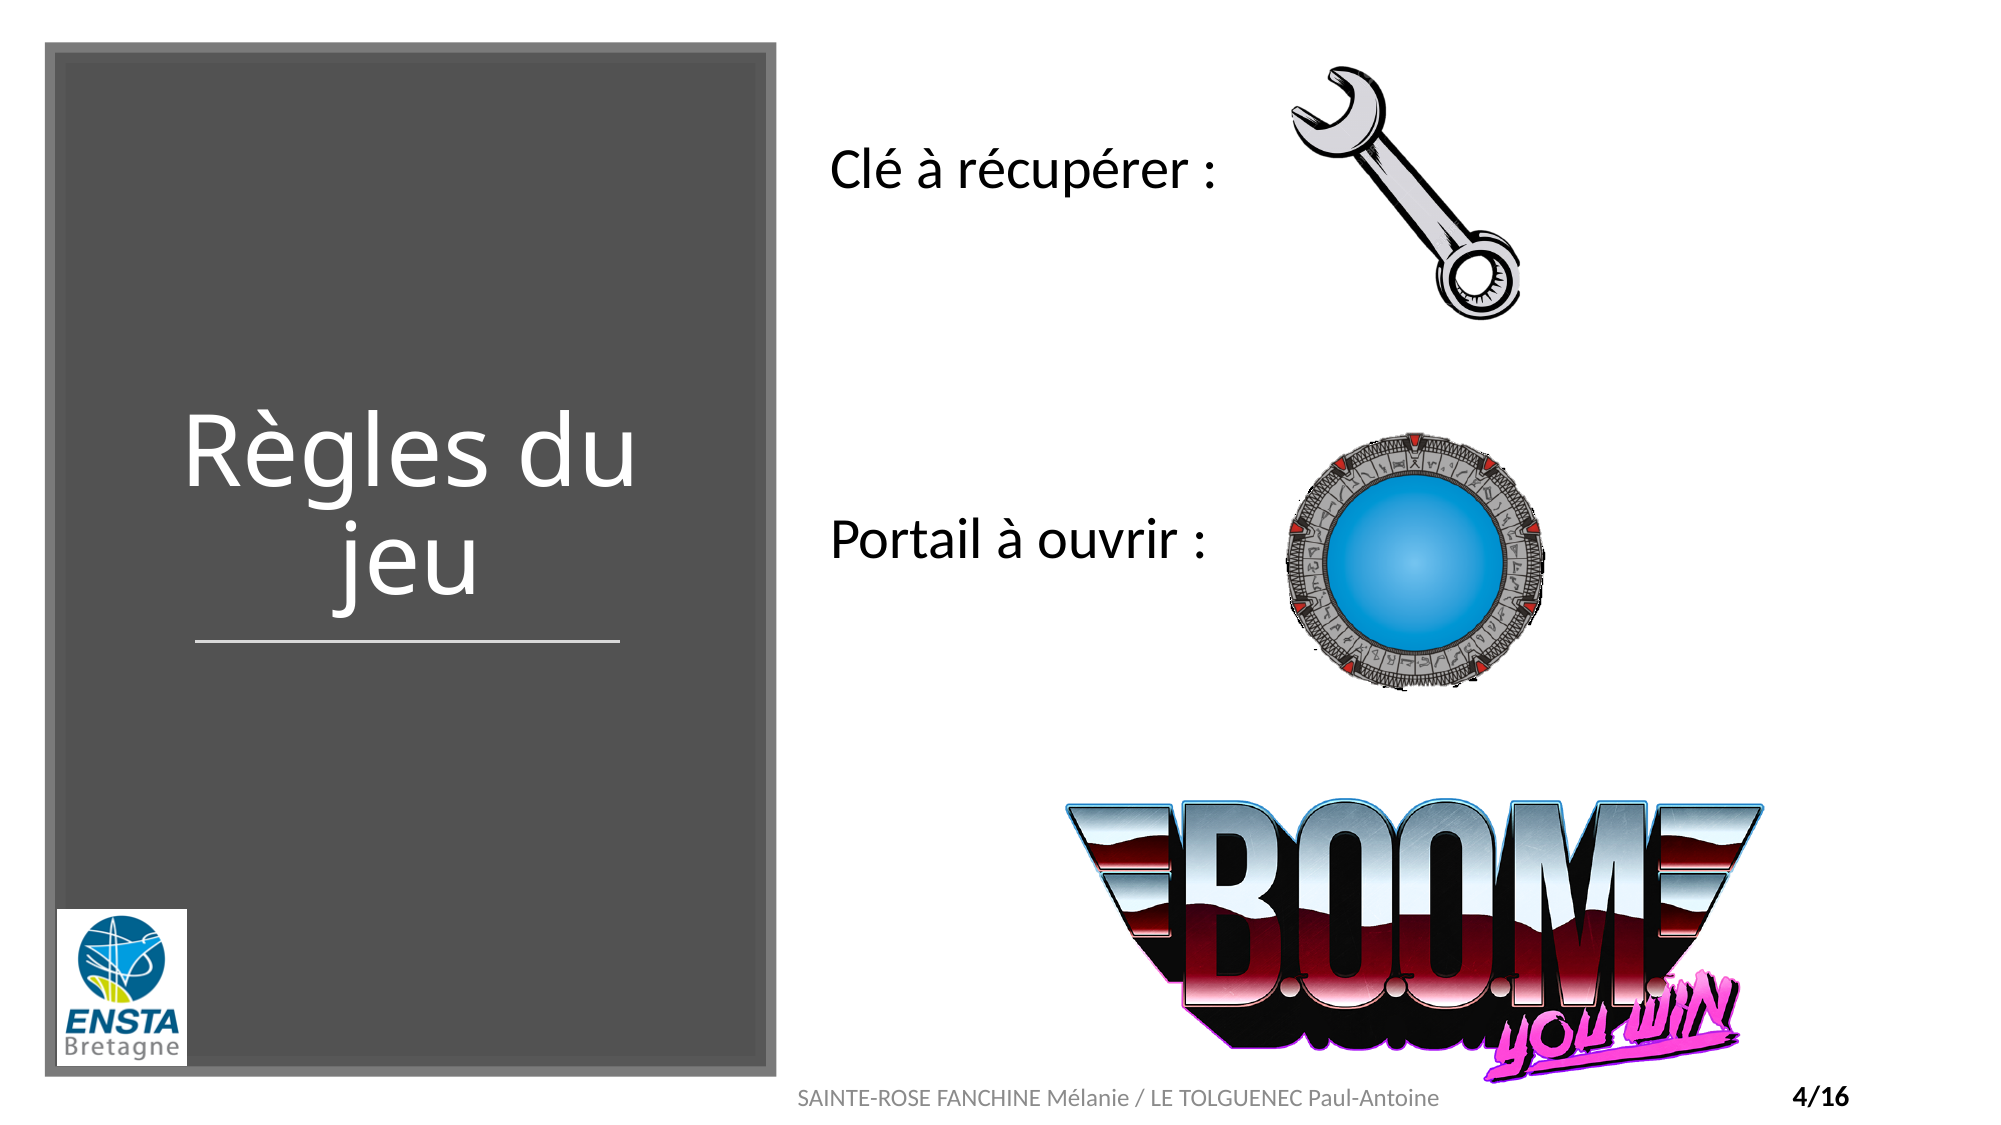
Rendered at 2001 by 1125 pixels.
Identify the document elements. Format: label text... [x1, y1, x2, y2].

text_box Clé à récupérer : Portail à ouvrir : [815, 52, 1890, 648]
picture [1281, 429, 1548, 696]
footer SAINTE-ROSE FANCHINE Mélanie / LE TOLGUENEC Paul-Antoine [781, 1066, 1414, 1125]
picture [57, 909, 187, 1066]
title Règles du jeu [110, 149, 711, 624]
text_box [54, 52, 767, 1067]
picture [1059, 749, 1770, 1105]
picture [1266, 52, 1548, 334]
slide_number 4/16 [1414, 1065, 1865, 1125]
